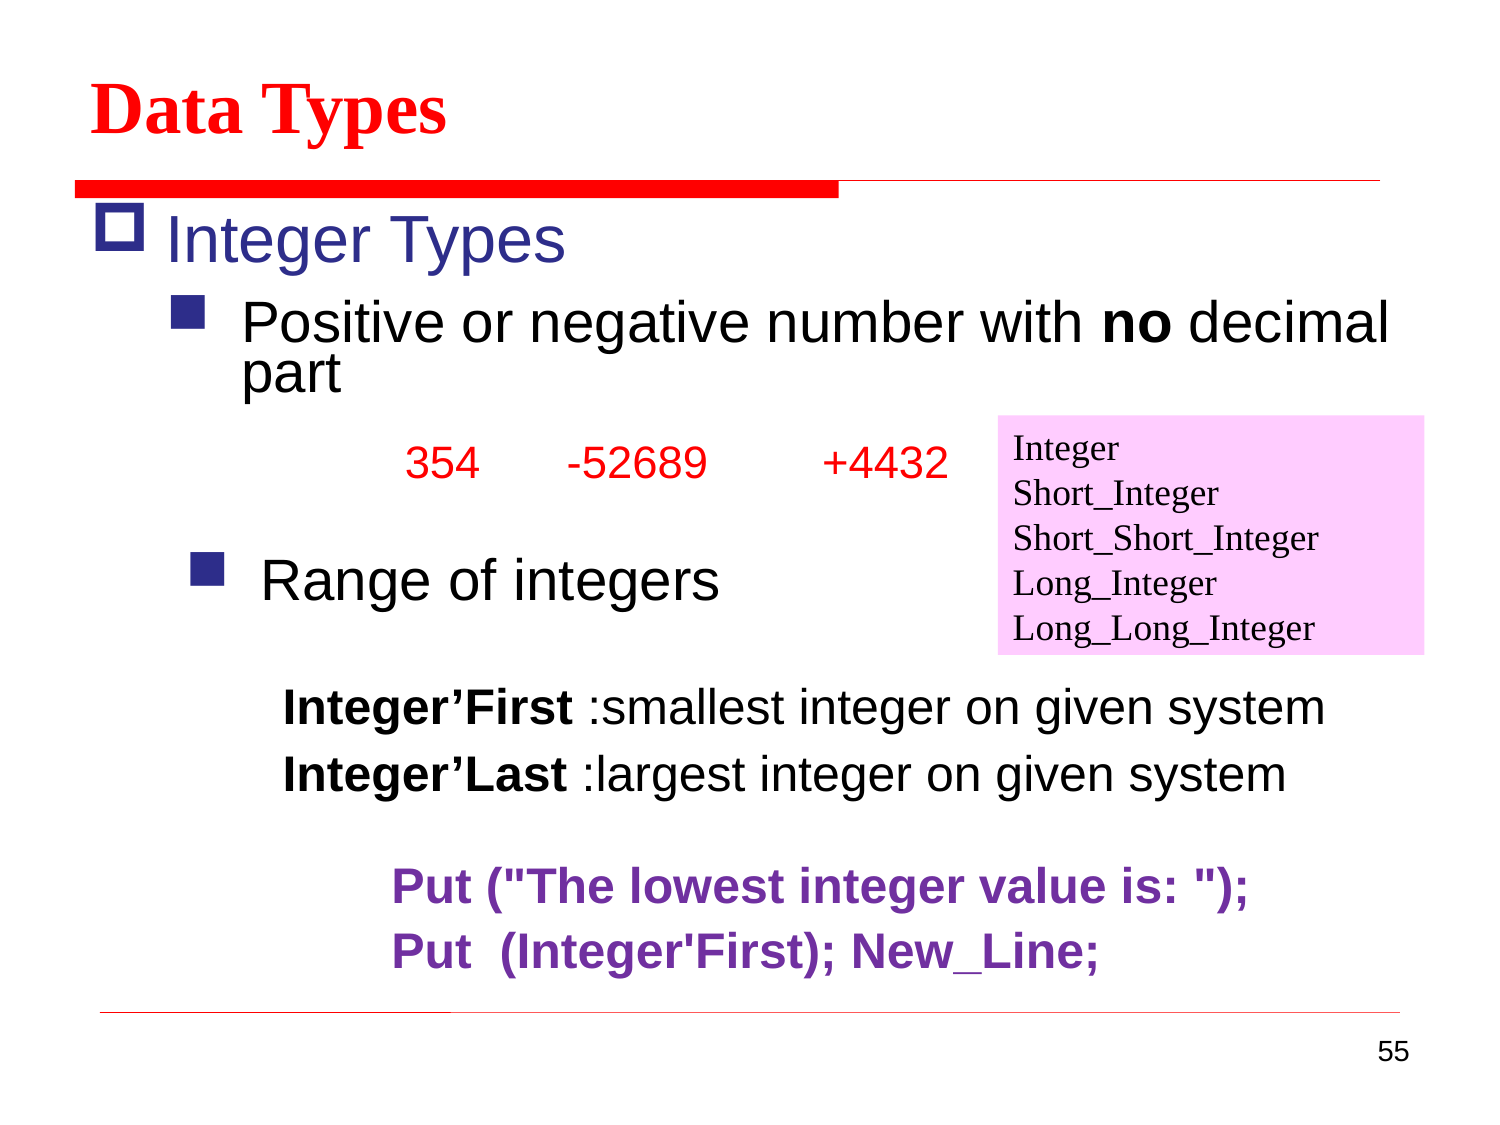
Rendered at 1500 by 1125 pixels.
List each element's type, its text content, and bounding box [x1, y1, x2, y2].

text_box Data Types [89, 78, 449, 149]
text_box Integer Types [89, 225, 573, 276]
slide_number 55 [1074, 1024, 1426, 1103]
text_box Range of integers [185, 561, 723, 612]
text_box Integer’First :smallest integer on given system Integer’Last :largest integer on given system [282, 691, 1327, 802]
text_box Integer Short_Integer Short_Short_Integer Long_Integer Long_Long_Integer [997, 415, 1425, 655]
text_box -52689 [566, 444, 709, 488]
text_box +4432 [821, 444, 950, 488]
text_box 354 [404, 444, 481, 488]
text_box Put ("The lowest integer value is: "); Put (Integer'First); New_Line; [391, 870, 1252, 979]
text_box Positive or negative number with no decimal part [166, 304, 1444, 405]
